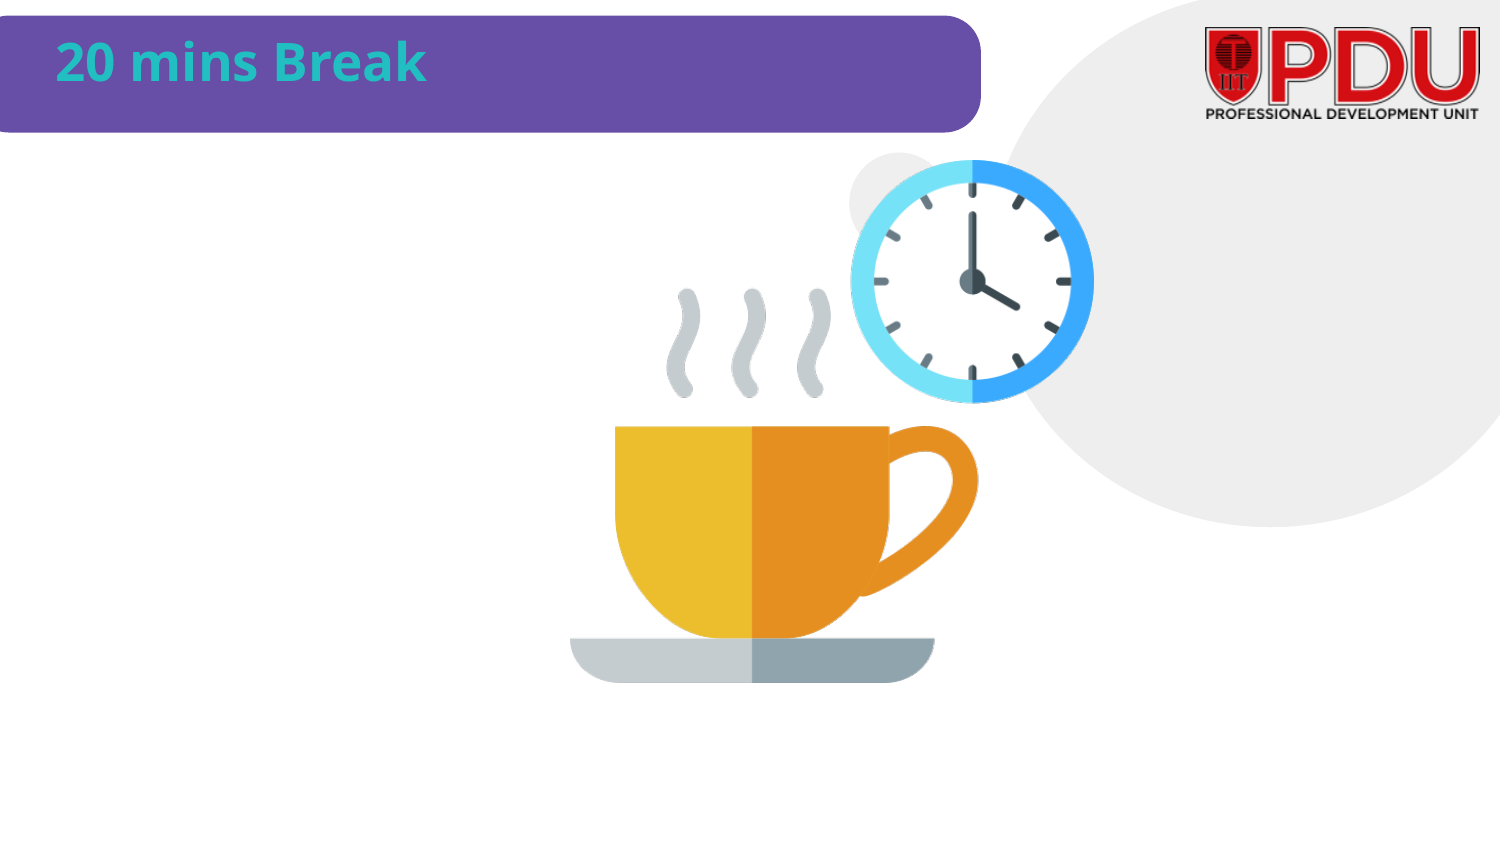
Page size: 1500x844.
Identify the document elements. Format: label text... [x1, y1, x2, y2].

picture [570, 160, 1094, 684]
title 20 mins Break [40, 13, 1124, 108]
picture [1204, 27, 1480, 119]
